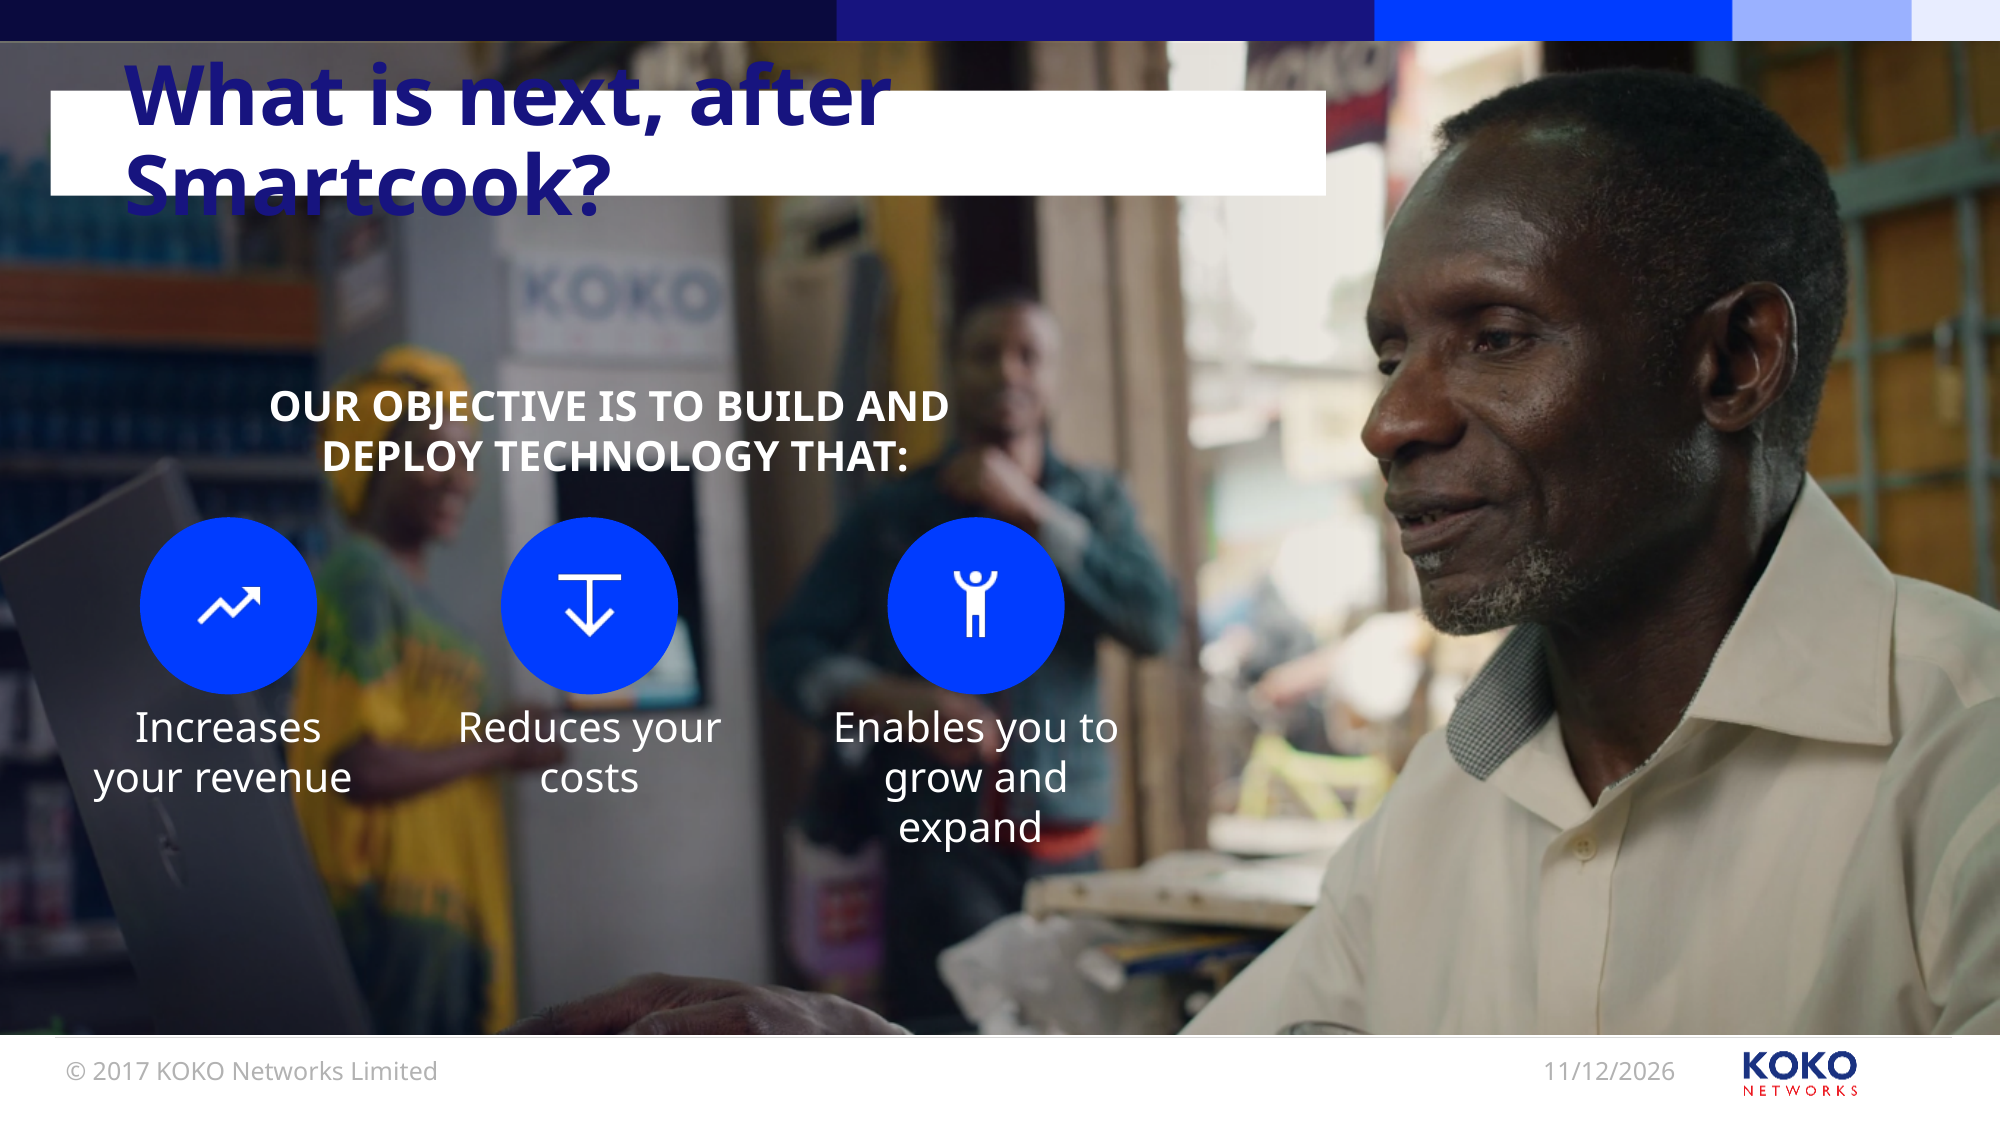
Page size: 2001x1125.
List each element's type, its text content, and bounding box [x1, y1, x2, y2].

picture [0, 0, 2000, 1125]
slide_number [1240, 1042, 1691, 1103]
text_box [76, 372, 1154, 810]
footer © 2017 KOKO Networks Limited [50, 1042, 707, 1103]
